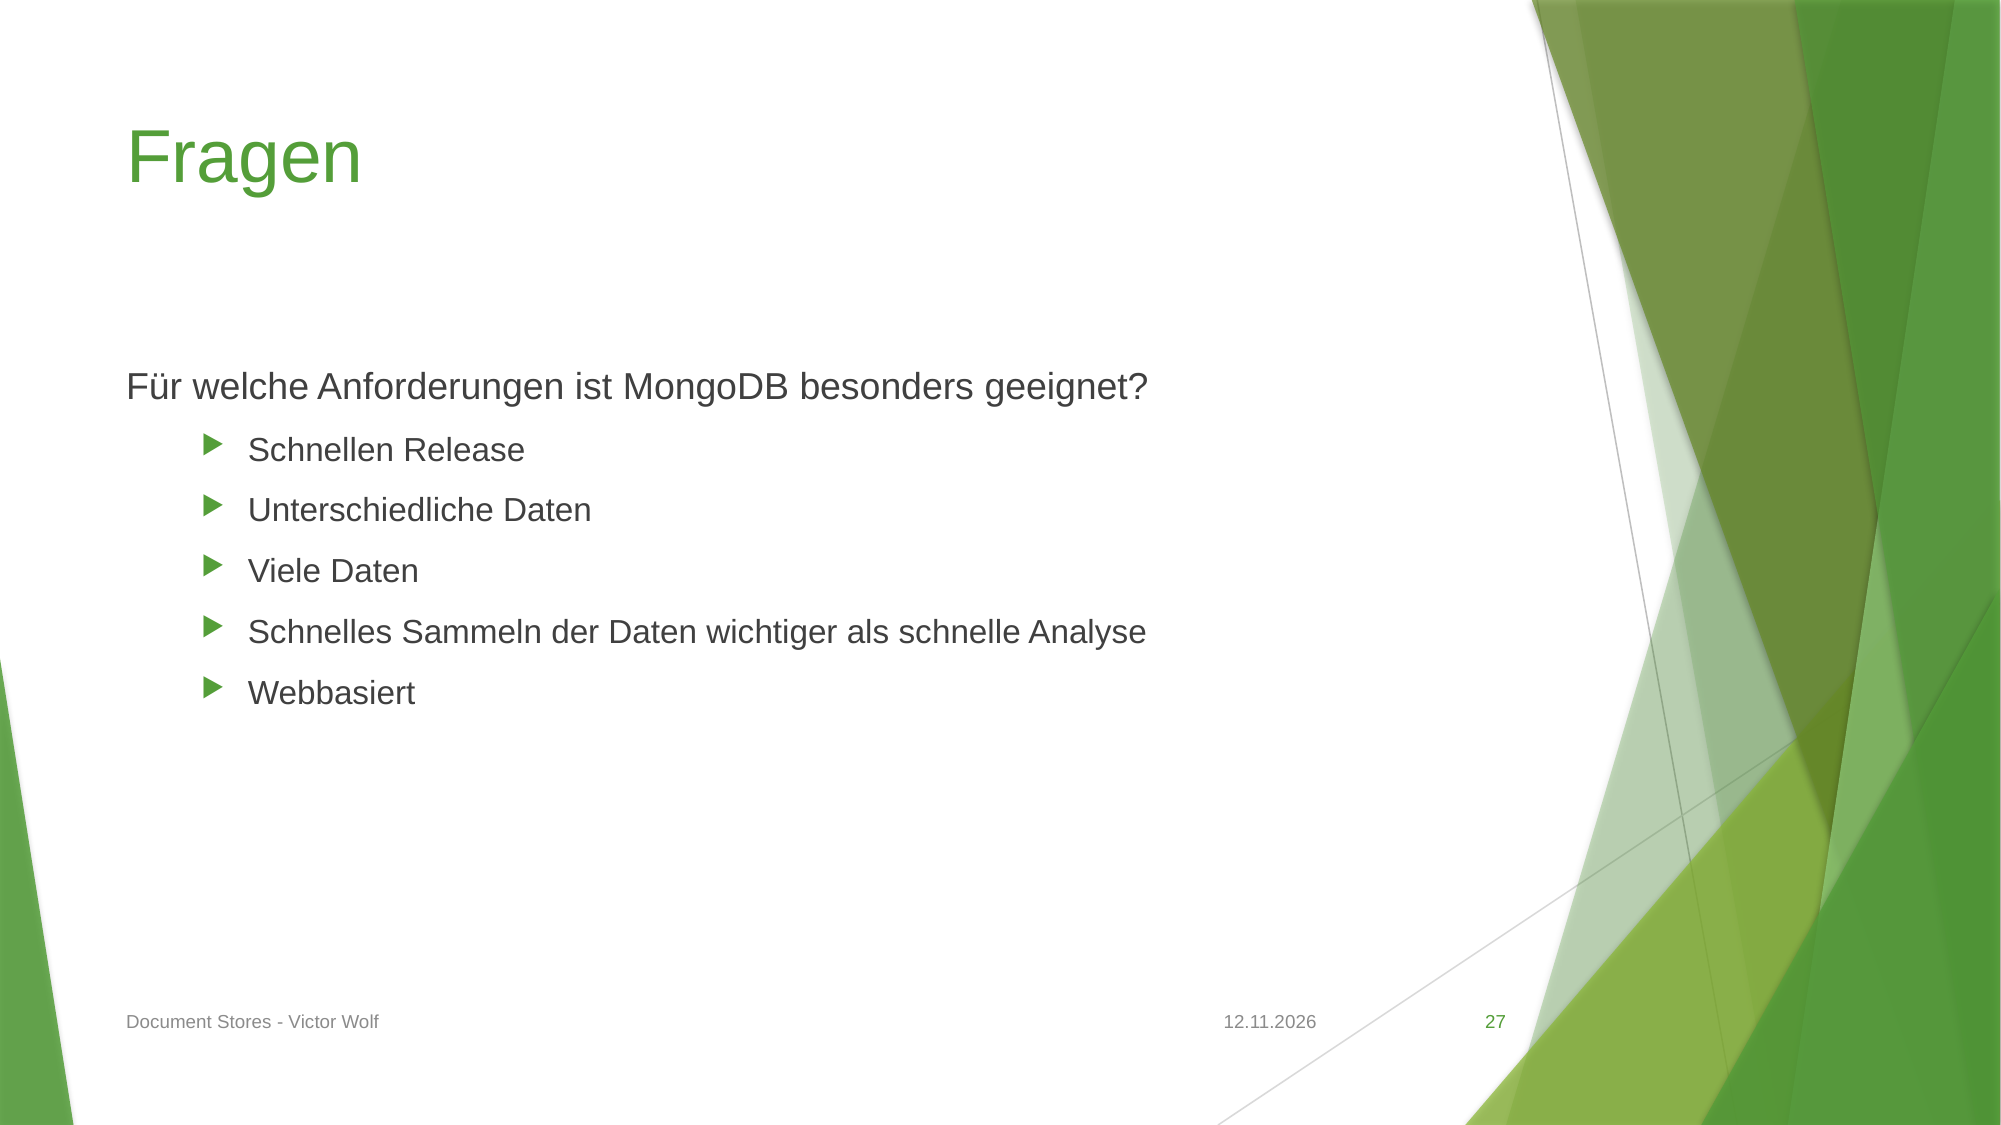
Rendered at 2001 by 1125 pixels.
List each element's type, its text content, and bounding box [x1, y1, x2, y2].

list Für welche Anforderungen ist MongoDB besonders geeignet? Schnellen Release Unterschiedliche Daten Viele Daten Schnelles Sammeln der Daten wichtiger als schnelle Analyse Webbasiert [111, 354, 1522, 992]
footer Document Stores - Victor Wolf [111, 991, 1145, 1051]
title Fragen [111, 99, 1522, 317]
slide_number 27 [1409, 991, 1522, 1051]
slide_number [1181, 991, 1332, 1051]
